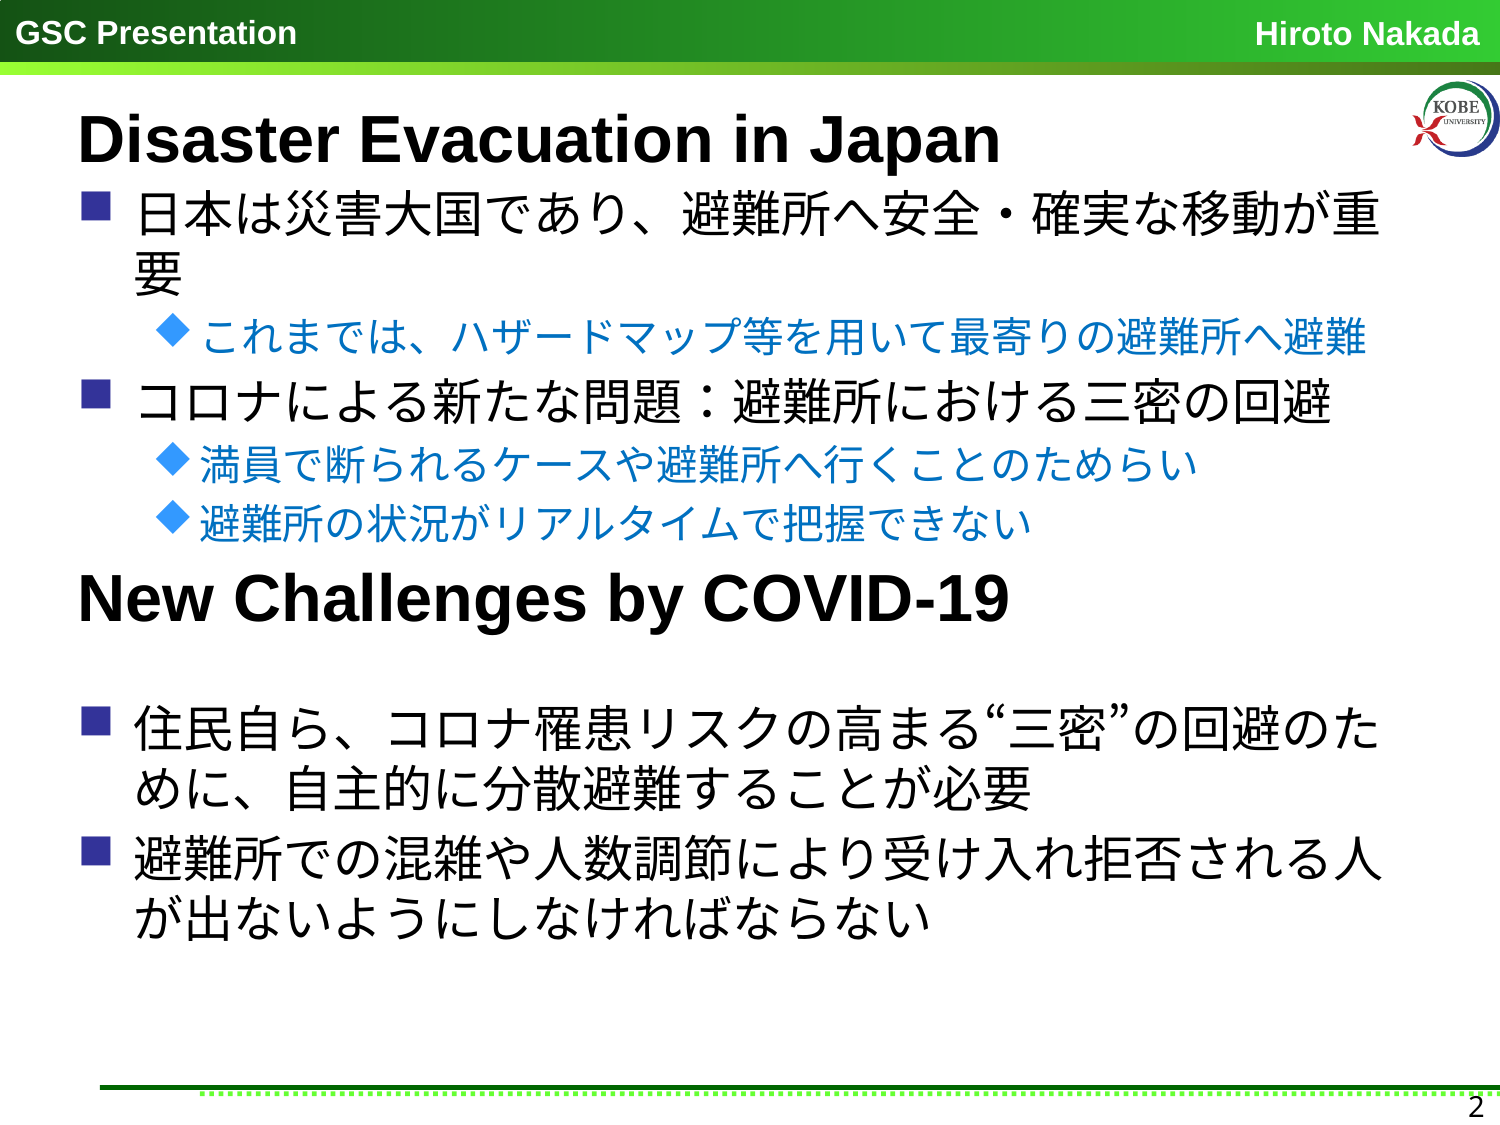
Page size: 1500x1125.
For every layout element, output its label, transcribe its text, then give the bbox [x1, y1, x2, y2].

slide_number 2 [1187, 1081, 1500, 1125]
title Disaster Evacuation in Japan [62, 75, 1350, 174]
text_box New Challenges by COVID-19 [62, 550, 1350, 639]
list 日本は災害大国であり、避難所へ安全・確実な移動が重要 これまでは、ハザードマップ等を用いて最寄りの避難所へ避難 コロナによる新たな問題：避難所における三密の回避 満員で断られるケースや避難所へ行くことのためらい 避難所の状況がリアルタイムで把握できない 住民自ら、コロナ罹患リスクの高まる“三密”の回避のために、自主的に分散避難することが必要 避難所での混雑や人数調節により受け入れ拒否される人が出ないようにしなければならない [62, 174, 1438, 1050]
picture [1412, 80, 1500, 157]
